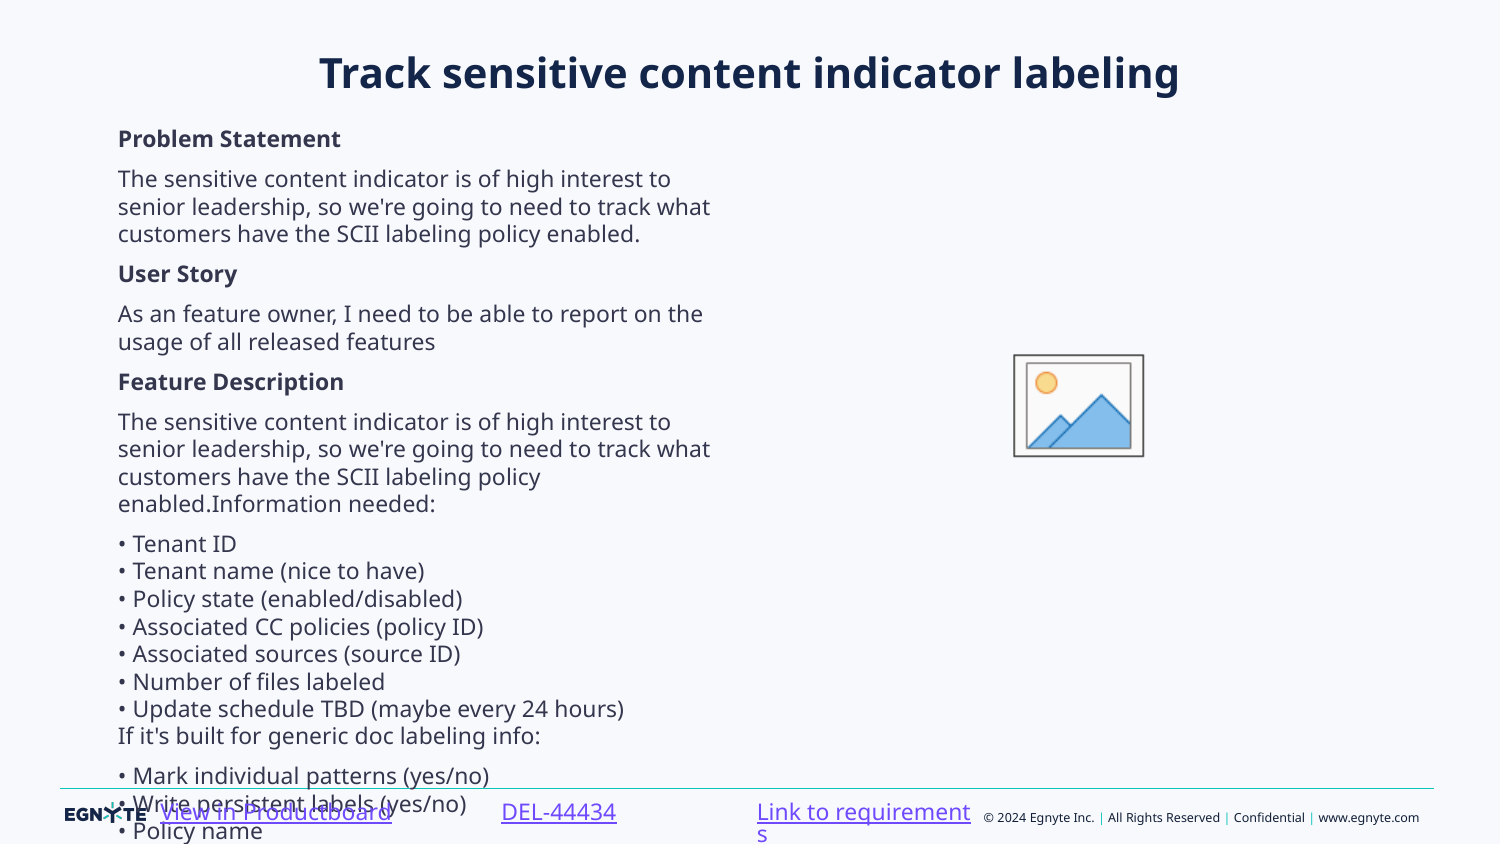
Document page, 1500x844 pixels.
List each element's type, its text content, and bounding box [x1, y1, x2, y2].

picture [761, 119, 1397, 693]
list Problem Statement The sensitive content indicator is of high interest to senior leadership, so we're going to need to track what customers have the SCII labeling policy enabled. User Story As an feature owner, I need to be able to report on the usage of all released features Feature Description The sensitive content indicator is of high interest to senior leadership, so we're going to need to track what customers have the SCII labeling policy enabled.Information needed: • Tenant ID • Tenant name (nice to have) • Policy state (enabled/disabled) • Associated CC policies (policy ID) • Associated sources (source ID) • Number of files labeled • Update schedule TBD (maybe every 24 hours) If it's built for generic doc labeling info: • Mark individual patterns (yes/no) • Write persistent labels (yes/no) • Policy name • Description Ideas: • Make information available in admin panel • This may be quick solution, but might only be for the SCII (and LPTR) labeling policy • Make information available in BQ • Would be usable by more teams (like the data team) • Could be expanded to include all labeling policies Public Summary This is an internal-only feature. As we continue to expand the scope of document labeling, we need a better mechanism to track the usage of the feature. This work will allow for more robust reporting on how customers are using document labeling. [103, 117, 741, 693]
title Track sensitive content indicator labeling [103, 44, 1397, 106]
list Link to requirements [742, 790, 997, 835]
picture [65, 802, 145, 823]
list View in Productboard [145, 790, 486, 835]
list DEL-44434 [486, 790, 741, 835]
